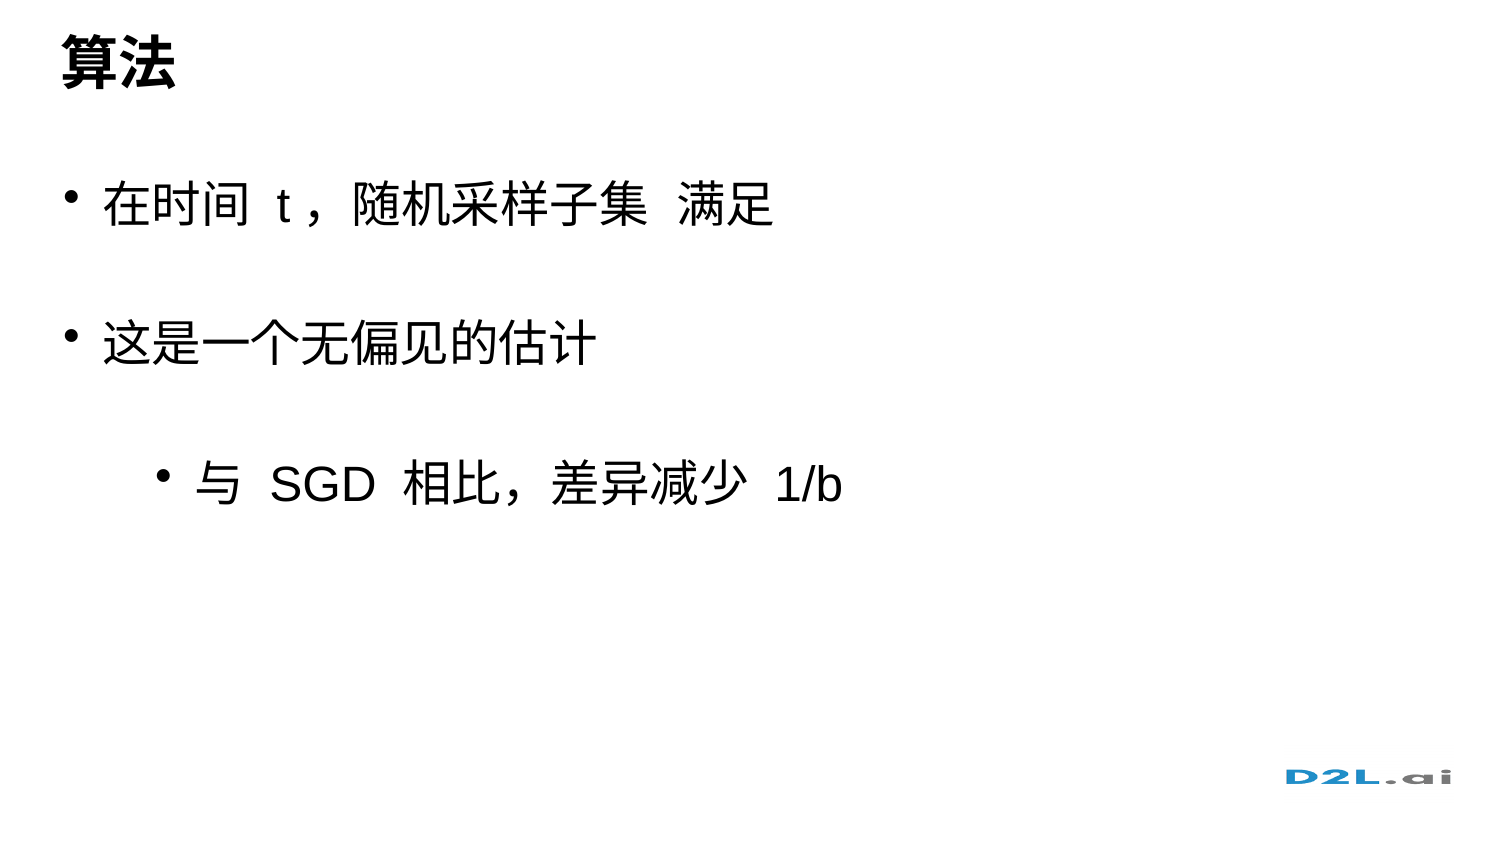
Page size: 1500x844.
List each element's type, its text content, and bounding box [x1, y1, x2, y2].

picture [1284, 745, 1454, 806]
title 算法 [52, 18, 1400, 109]
